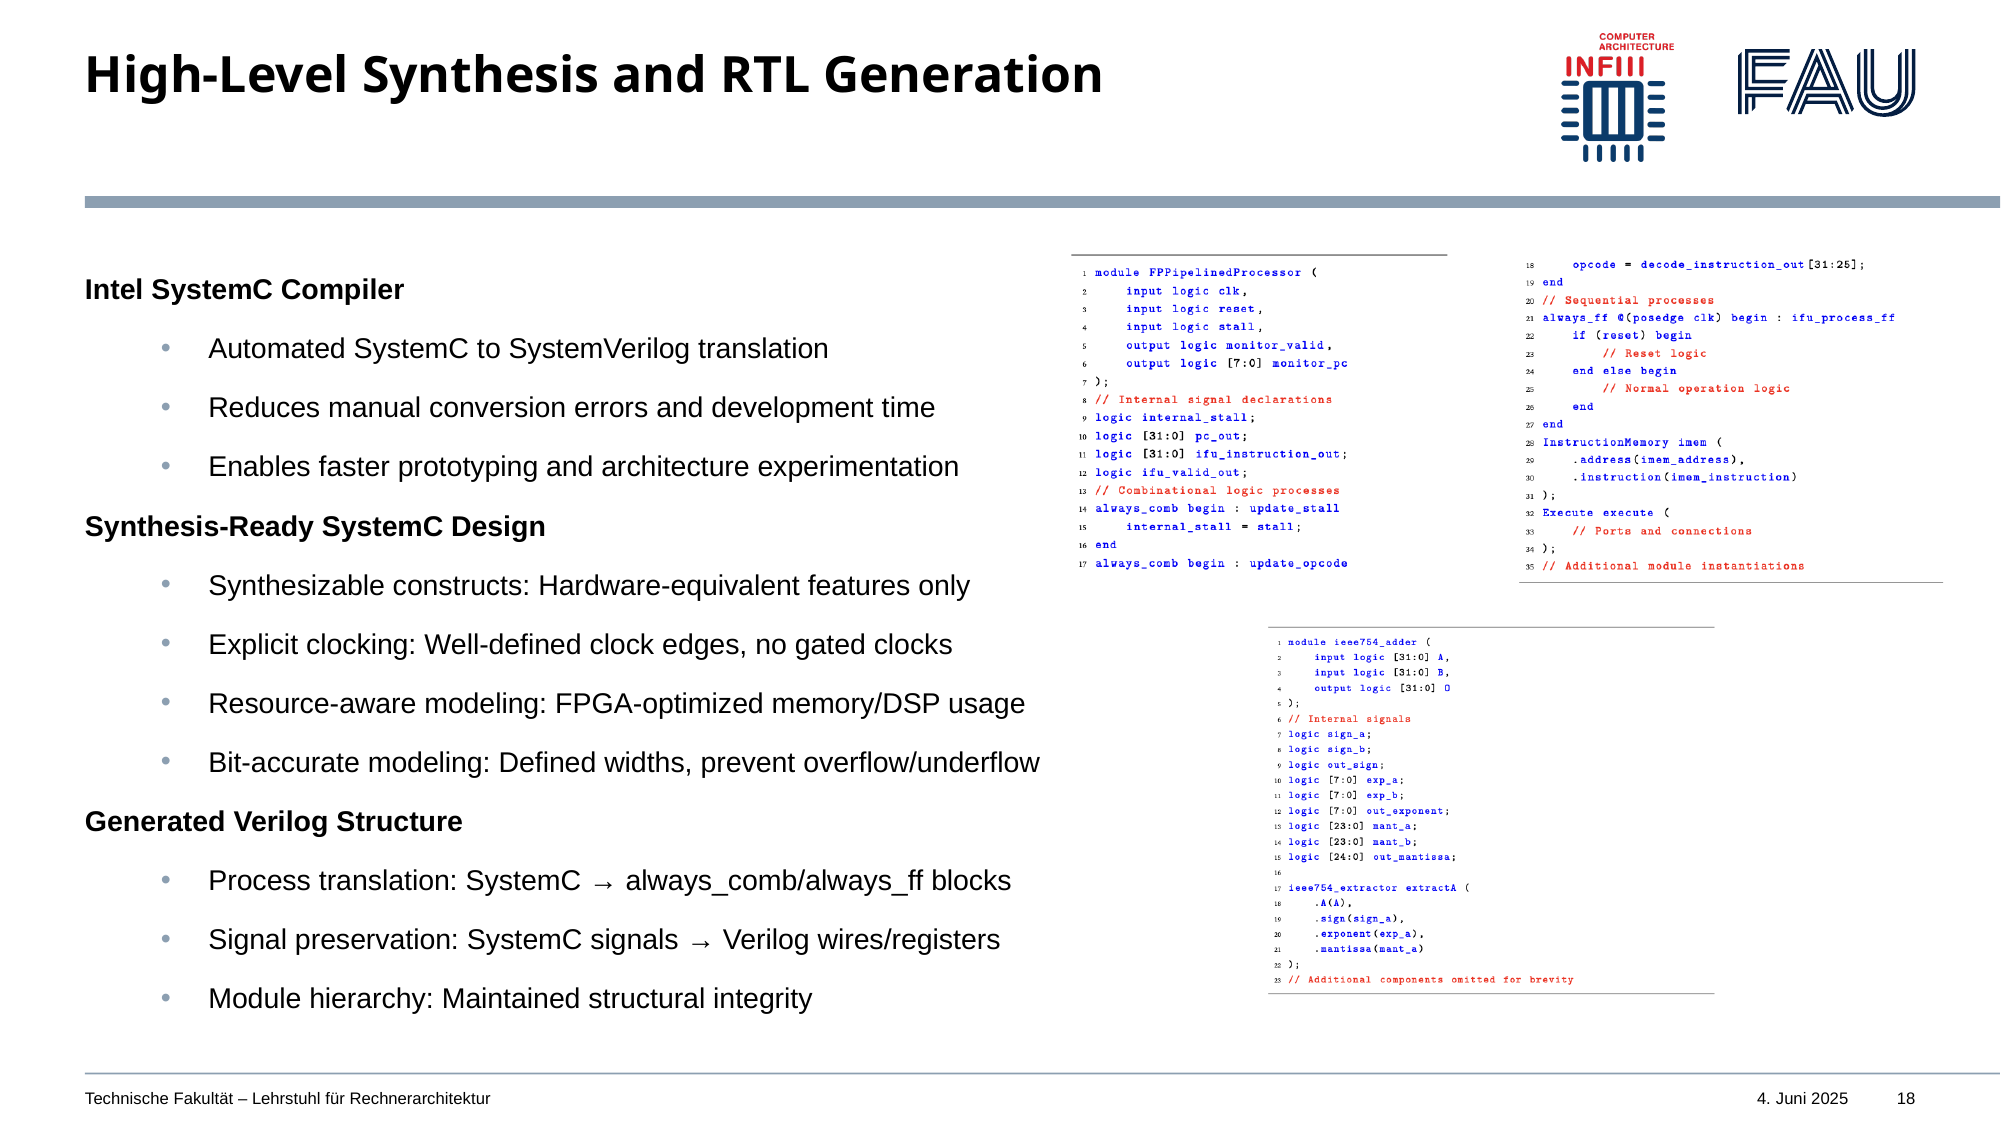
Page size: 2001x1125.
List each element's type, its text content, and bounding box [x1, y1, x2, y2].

slide_number 18 [1883, 1088, 1916, 1125]
list Intel SystemC Compiler Automated SystemC to SystemVerilog translation Reduces manual conversion errors and development time Enables faster prototyping and architecture experimentation Synthesis-Ready SystemC Design Synthesizable constructs: Hardware-equivalent features only Explicit clocking: Well-defined clock edges, no gated clocks Resource-aware modeling: FPGA-optimized memory/DSP usage Bit-accurate modeling: Defined widths, prevent overflow/underflow Generated Verilog Structure Process translation: SystemC → always_comb/always_ff blocks Signal preservation: SystemC signals → Verilog wires/registers Module hierarchy: Maintained structural integrity [85, 267, 1916, 1018]
picture [1047, 248, 1448, 588]
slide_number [1708, 1088, 1849, 1125]
picture [1257, 619, 1735, 1000]
footer Technische Fakultät – Lehrstuhl für Rechnerarchitektur [85, 1088, 983, 1125]
picture [1509, 248, 1944, 588]
picture [1561, 33, 1674, 162]
title High-Level Synthesis and RTL Generation [85, 49, 1474, 238]
